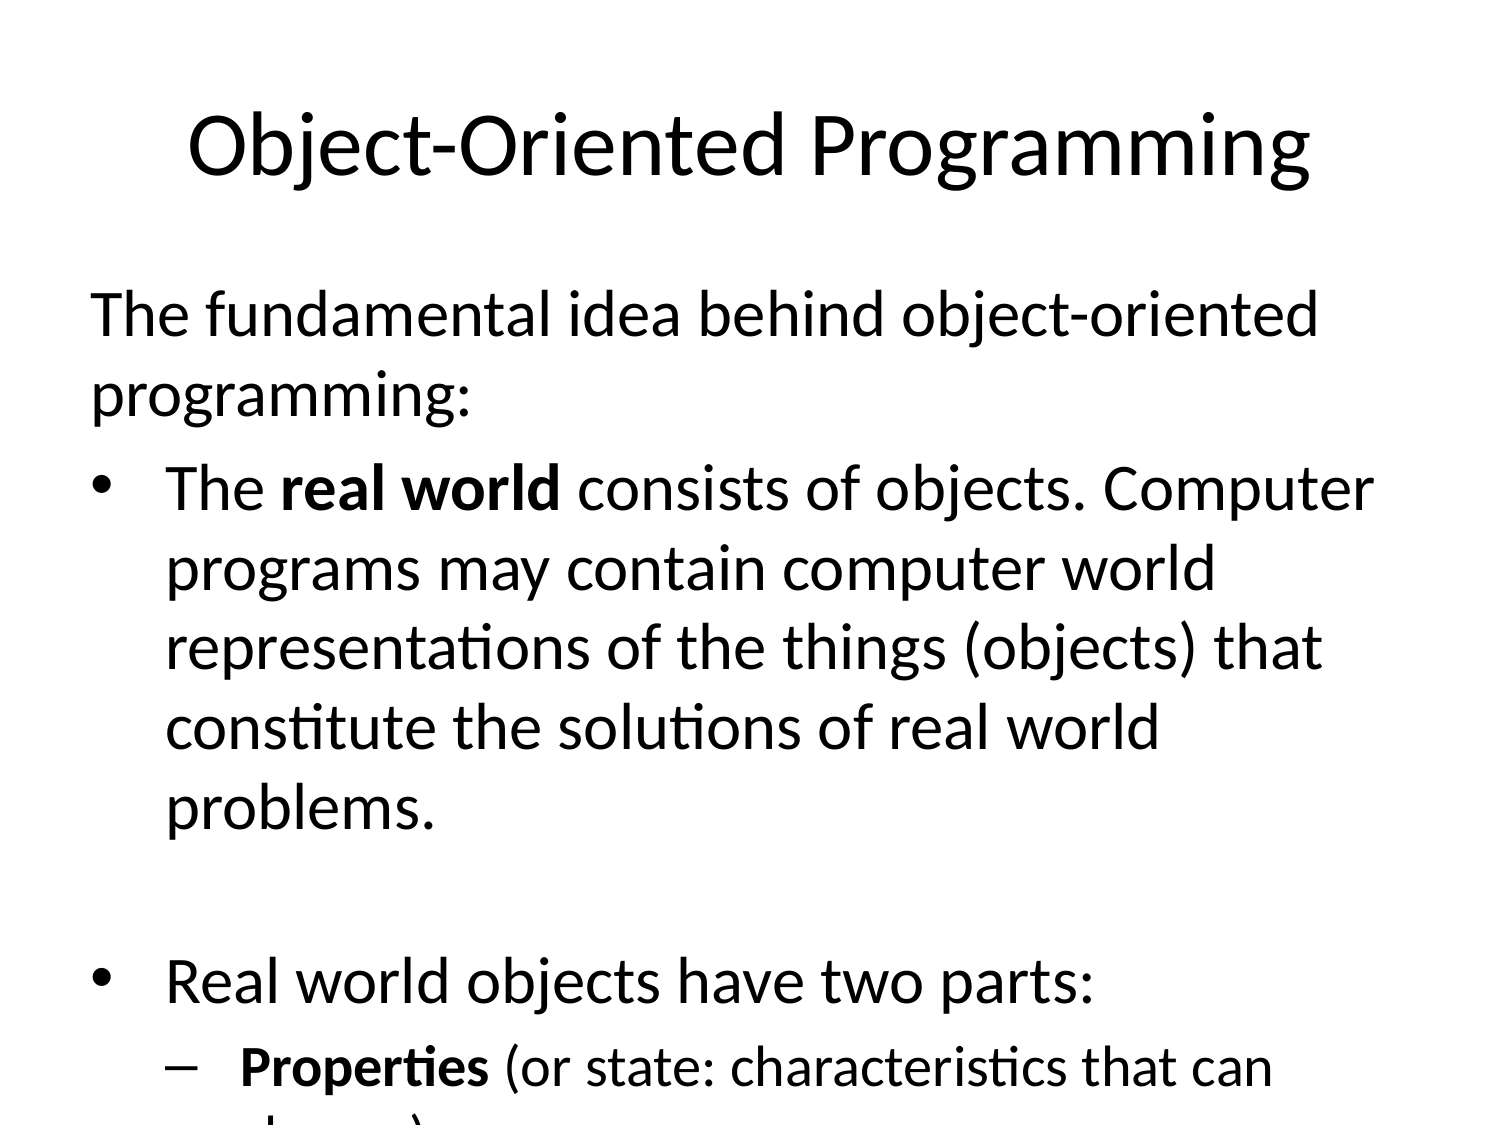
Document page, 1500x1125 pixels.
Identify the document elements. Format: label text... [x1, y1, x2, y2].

list The fundamental idea behind object-oriented programming: The real world consists of objects. Computer programs may contain computer world representations of the things (objects) that constitute the solutions of real world problems. Real world objects have two parts: Properties (or state: characteristics that can change), Behavior (or abilities: things they can do). To solve a programming problem in an object-oriented language,the programmer no longer asks how the problem will be divided into functions, but how it will be divided into objects. The emphasis is on data [75, 262, 1425, 1005]
title Object-Oriented Programming [75, 45, 1425, 233]
